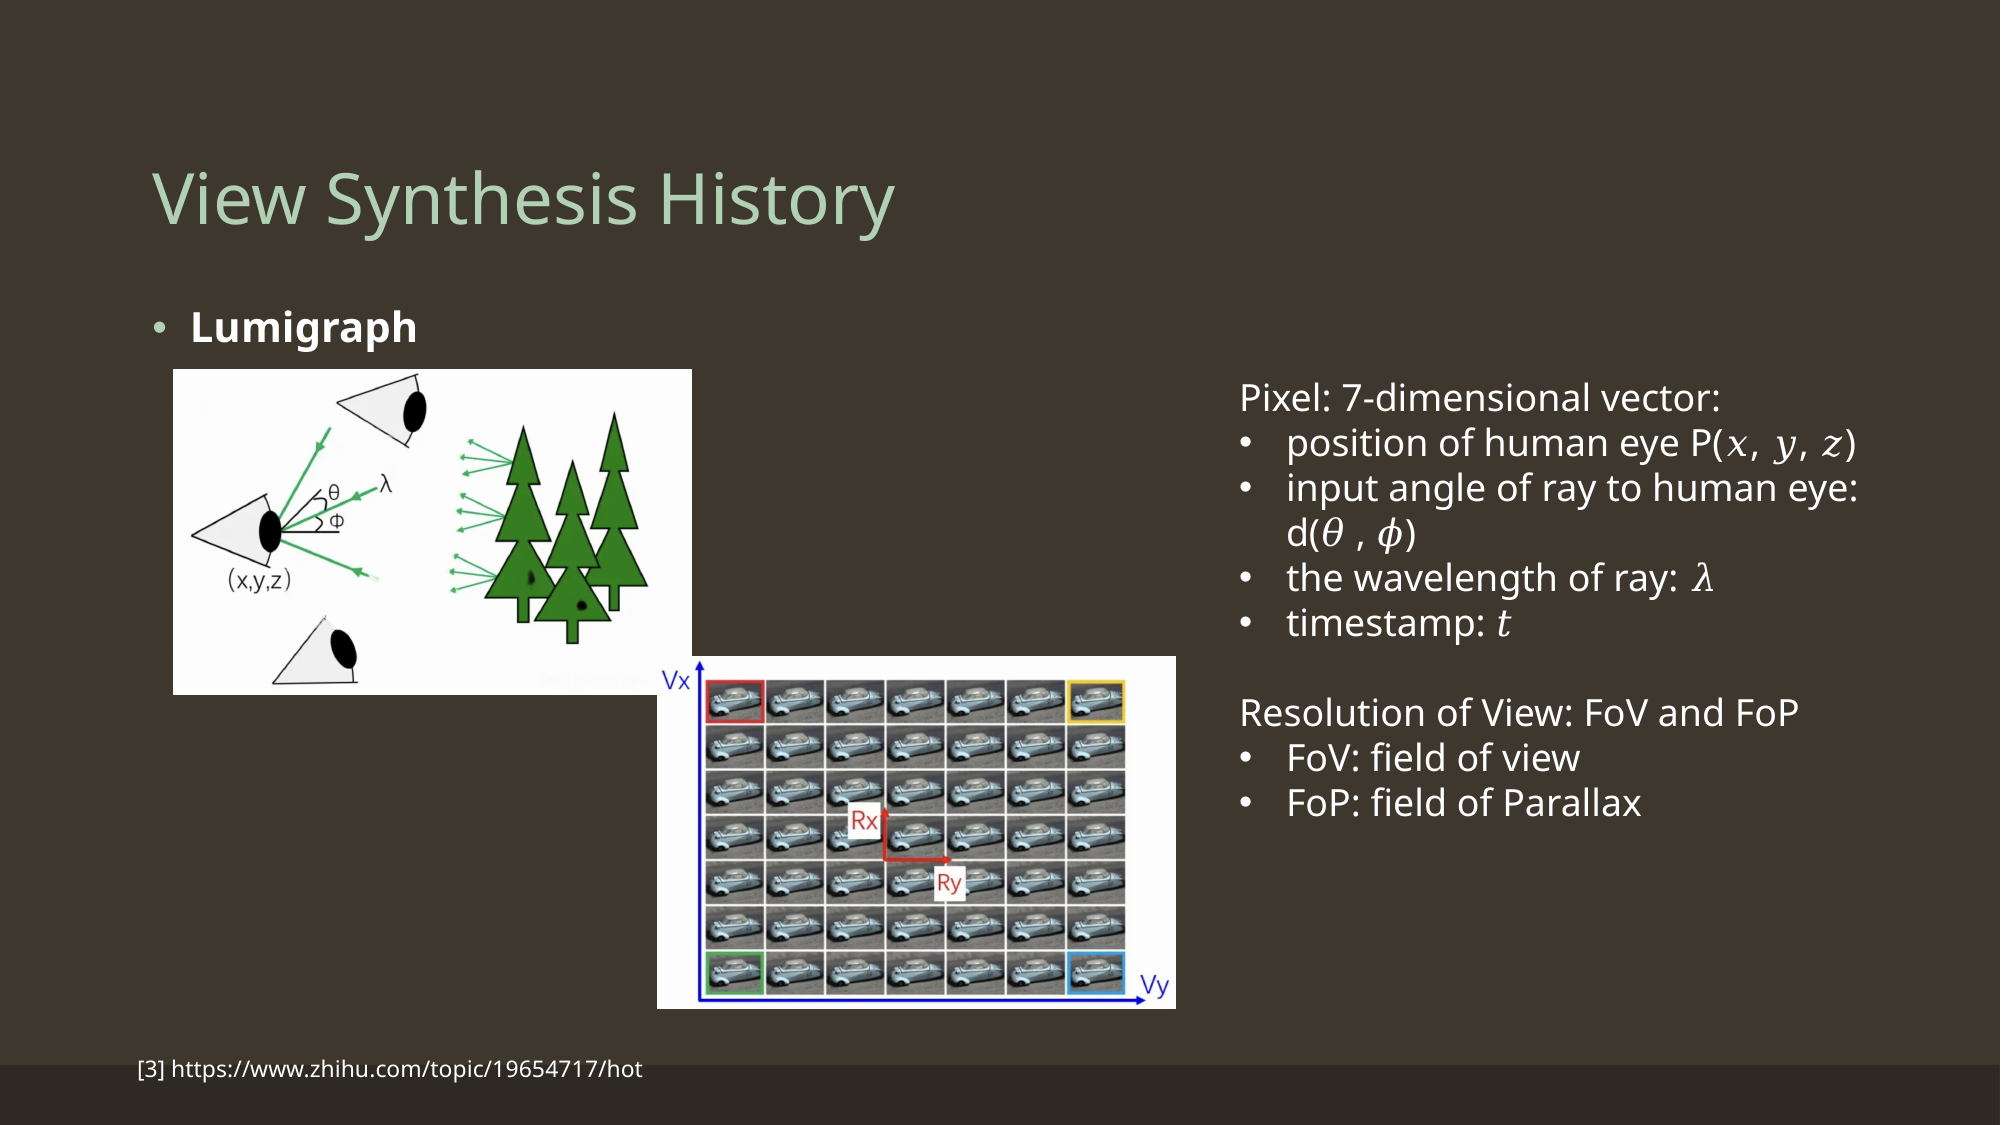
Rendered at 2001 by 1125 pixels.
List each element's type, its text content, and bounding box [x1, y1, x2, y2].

text_box [3] https://www.zhihu.com/topic/19654717/hot [122, 1046, 1923, 1089]
text_box Pixel: 7-dimensional vector: position of human eye P(𝑥, 𝑦, 𝑧) input angle of ray to human eye: d(𝜃 , 𝜙) the wavelength of ray: 𝜆 timestamp: 𝑡 Resolution of View: FoV and FoP FoV: field of view FoP: field of Parallax [1224, 366, 1910, 967]
picture [173, 369, 1176, 1009]
list Lumigraph [137, 299, 894, 1014]
title View Synthesis History [137, 59, 1863, 248]
